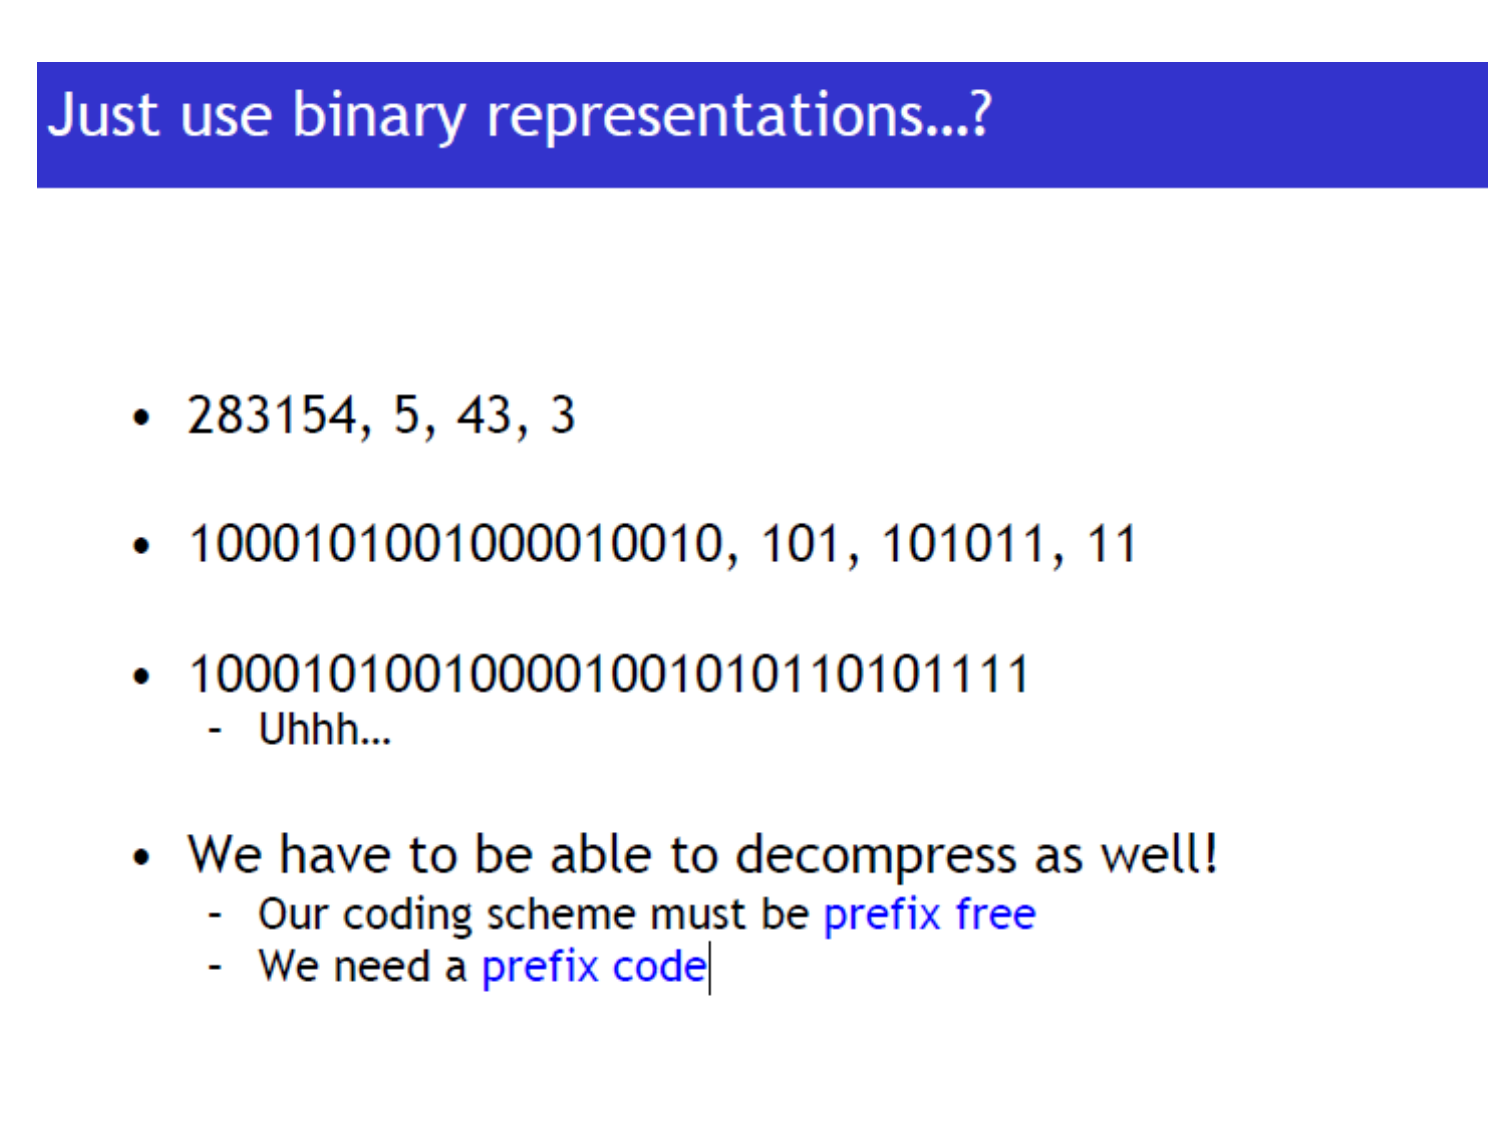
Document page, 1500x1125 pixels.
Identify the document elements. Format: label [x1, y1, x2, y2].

picture [37, 62, 1489, 1038]
